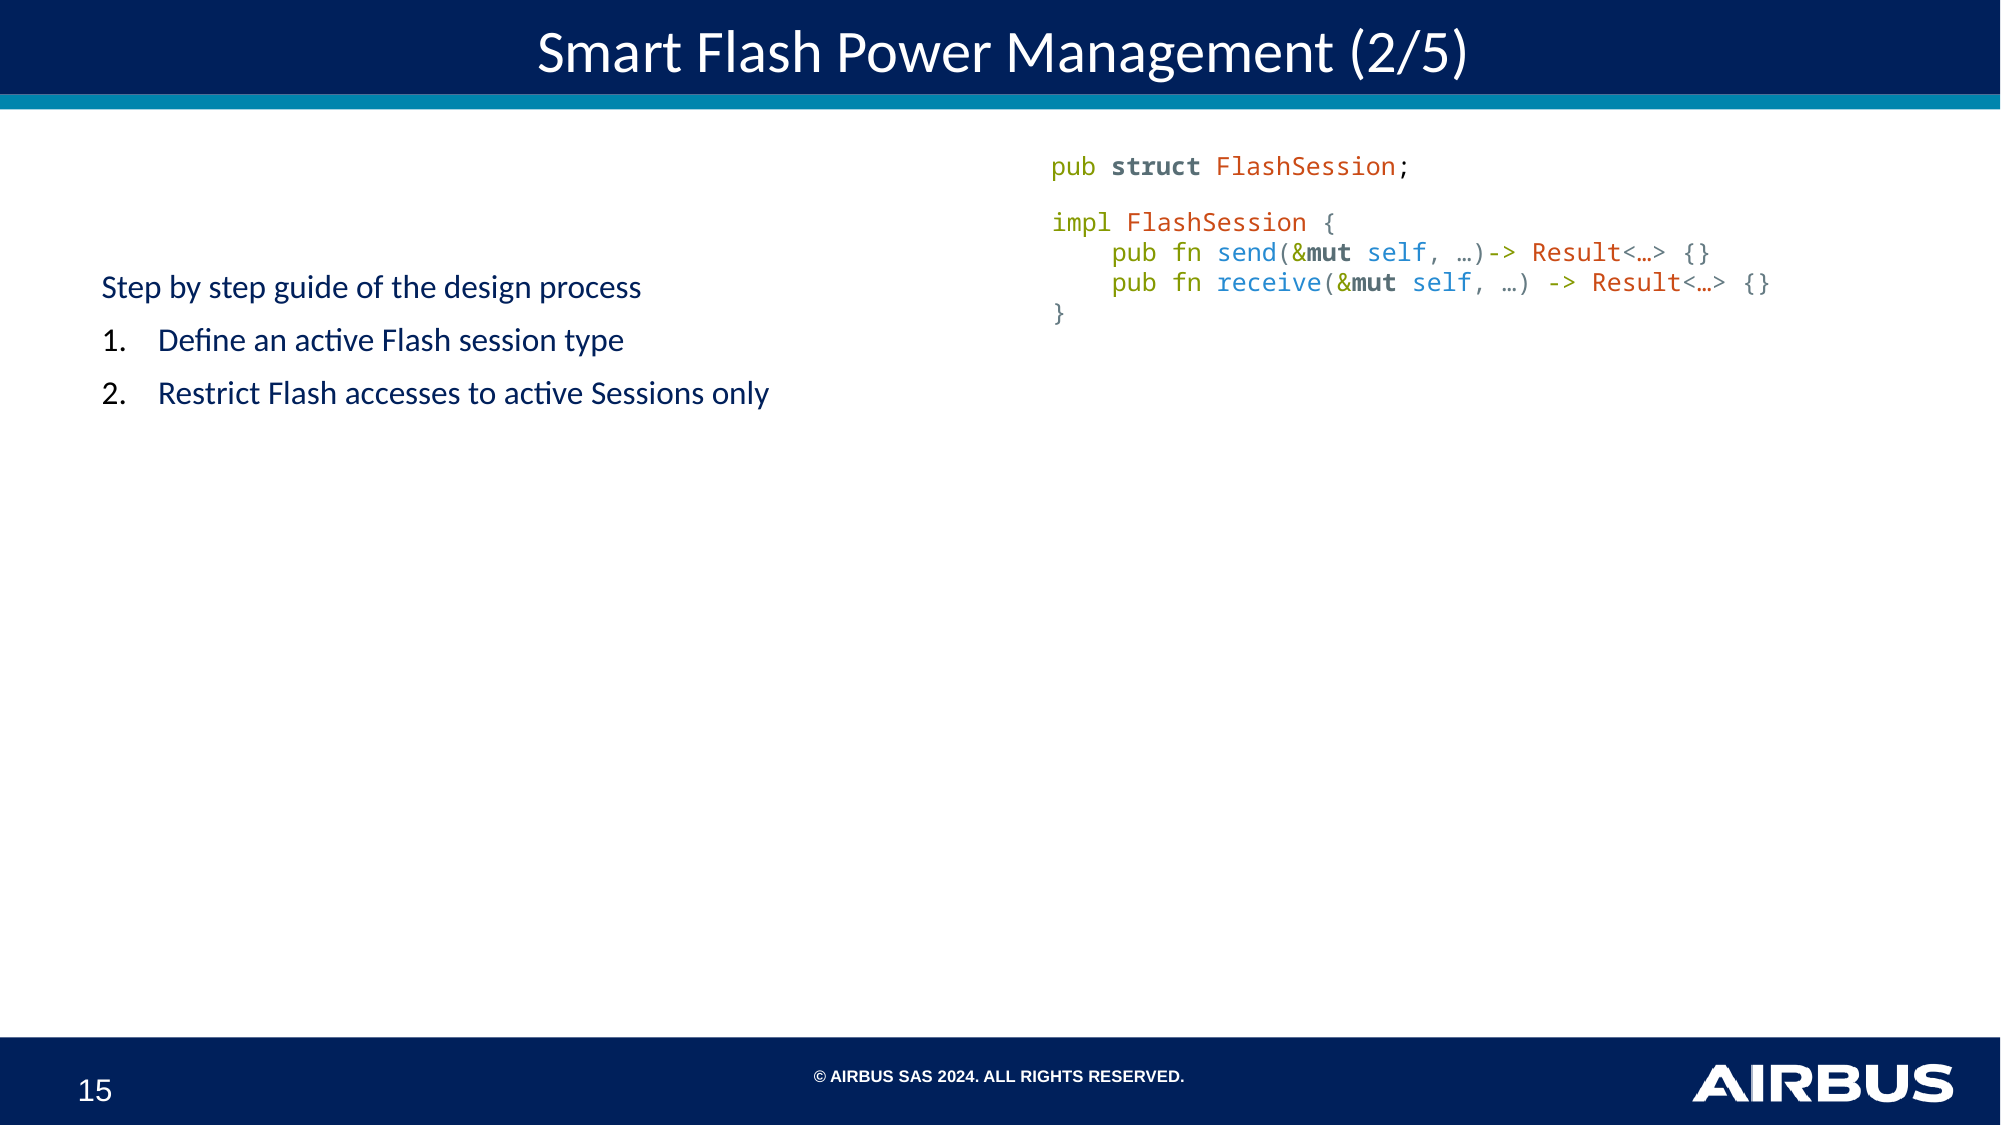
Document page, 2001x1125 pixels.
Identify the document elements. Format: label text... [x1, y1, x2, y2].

text_box impl FlashSession { pub fn send(&mut self, …)-> Result<…> {} pub fn receive(&mut self, …) -> Result<…> {} } [1037, 198, 2000, 334]
slide_number 15 [20, 1057, 128, 1094]
text_box pub struct FlashSession; [1036, 143, 1489, 188]
text_box Step by step guide of the design process Define an active Flash session type Restrict Flash accesses to active Sessions only [64, 265, 1910, 926]
title Smart Flash Power Management (2/5) [0, 0, 2000, 95]
picture [1635, 1027, 2001, 1125]
